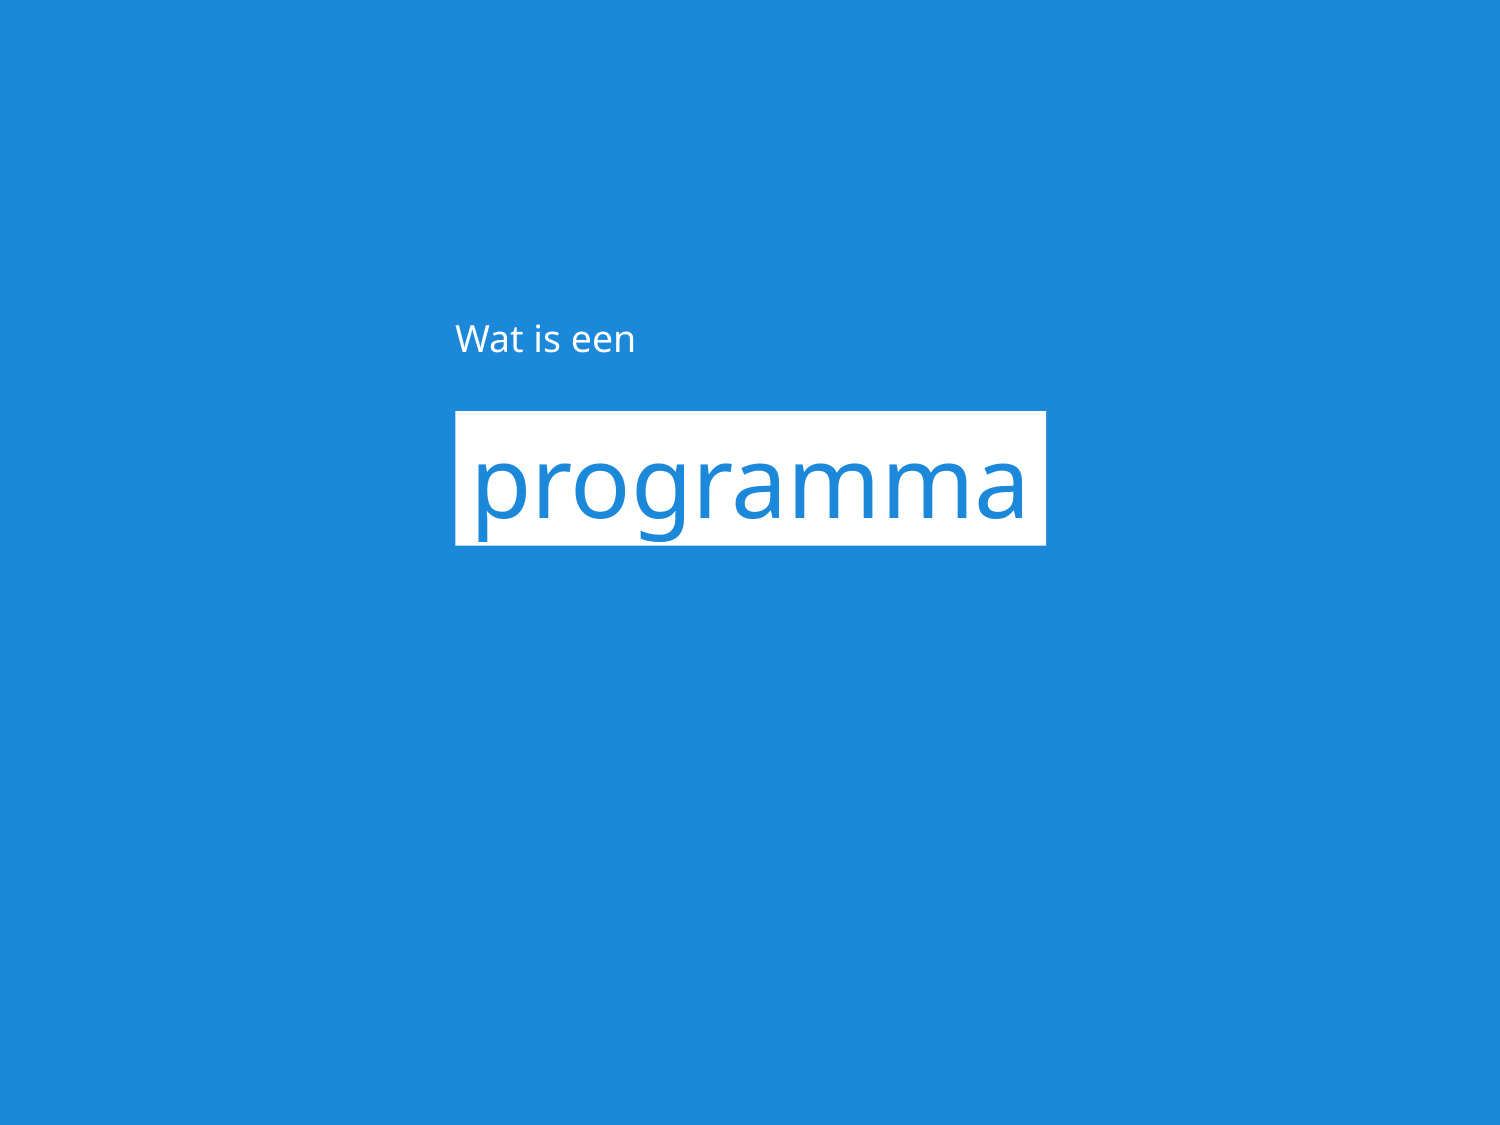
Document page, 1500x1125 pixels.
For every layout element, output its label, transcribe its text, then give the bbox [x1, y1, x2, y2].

text_box Wat is een [440, 307, 832, 368]
text_box programma [455, 411, 1047, 546]
